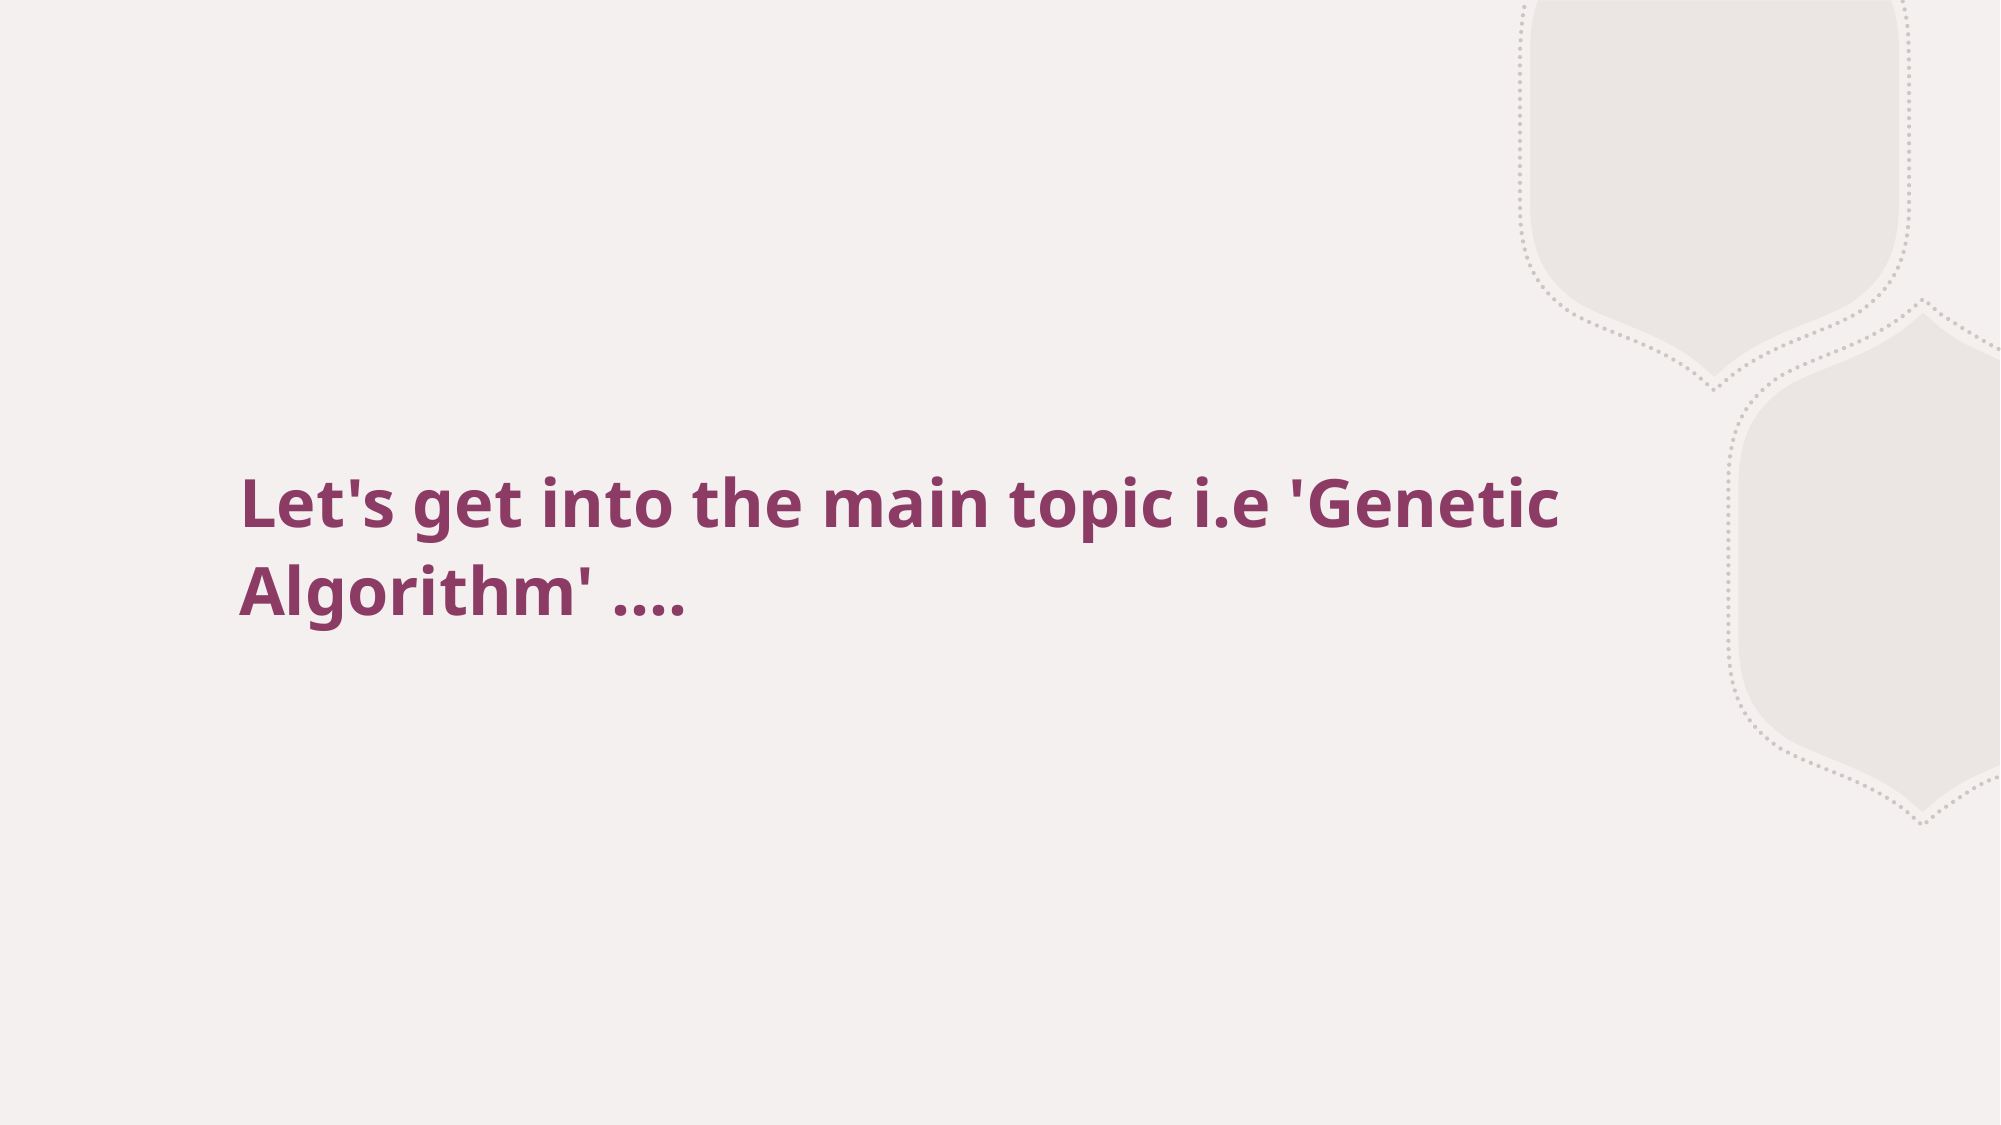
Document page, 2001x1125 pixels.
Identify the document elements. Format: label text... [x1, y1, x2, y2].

list Let's get into the main topic i.e 'Genetic Algorithm' …. [224, 445, 1772, 563]
